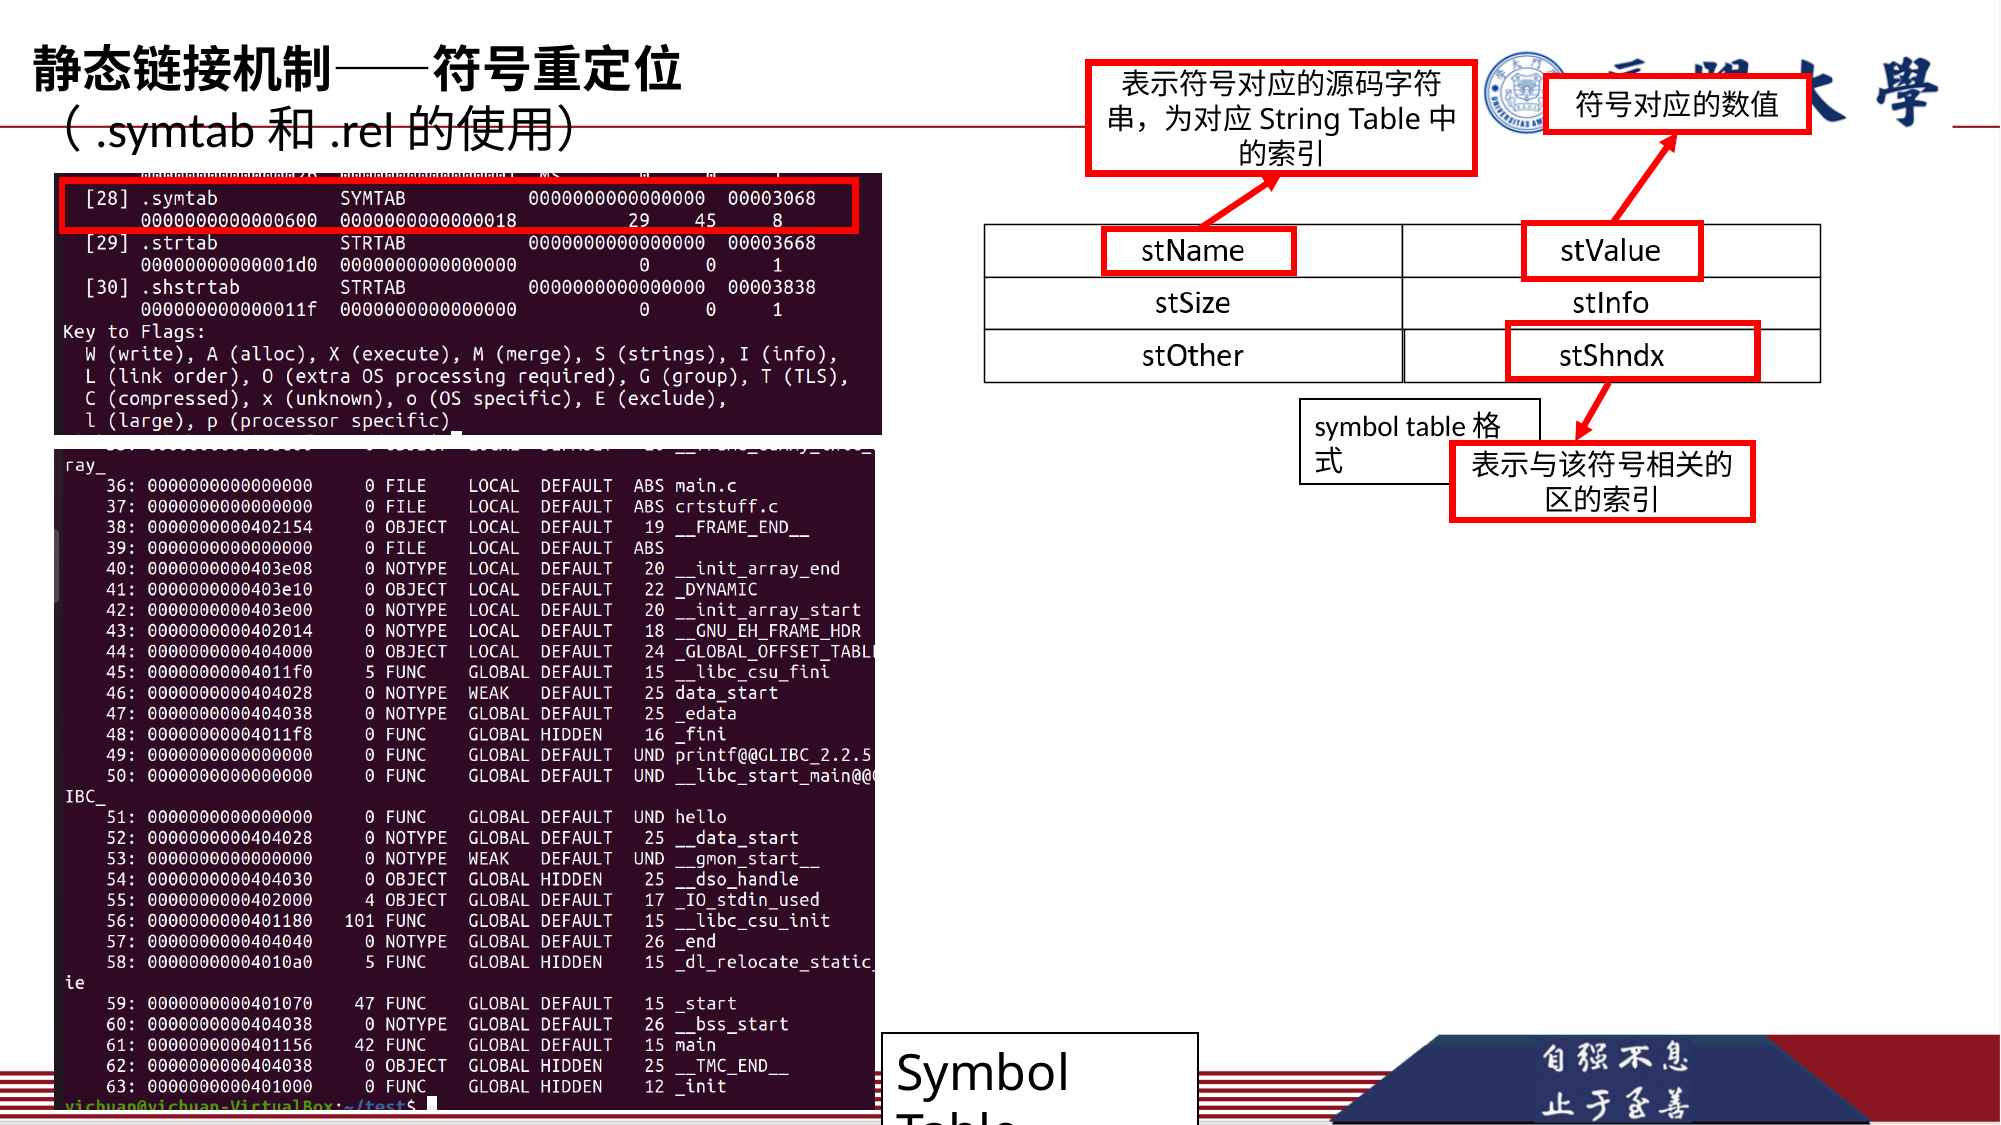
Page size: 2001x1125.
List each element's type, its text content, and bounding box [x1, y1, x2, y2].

picture [0, 0, 2001, 1125]
text_box 静态链接机制——符号重定位（.symtab和.rel的使用） [18, 30, 731, 166]
text_box 符号对应的数值 [1545, 75, 1810, 133]
text_box symbol table格式 [1299, 398, 1541, 485]
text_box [1575, 382, 1609, 442]
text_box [1198, 173, 1282, 229]
text_box 表示与该符号相关的区的索引 [1451, 442, 1754, 521]
text_box 表示符号对应的源码字符串，为对应String Table中的索引 [1088, 61, 1476, 175]
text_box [1612, 132, 1678, 223]
text_box Symbol Table [881, 1032, 1199, 1125]
